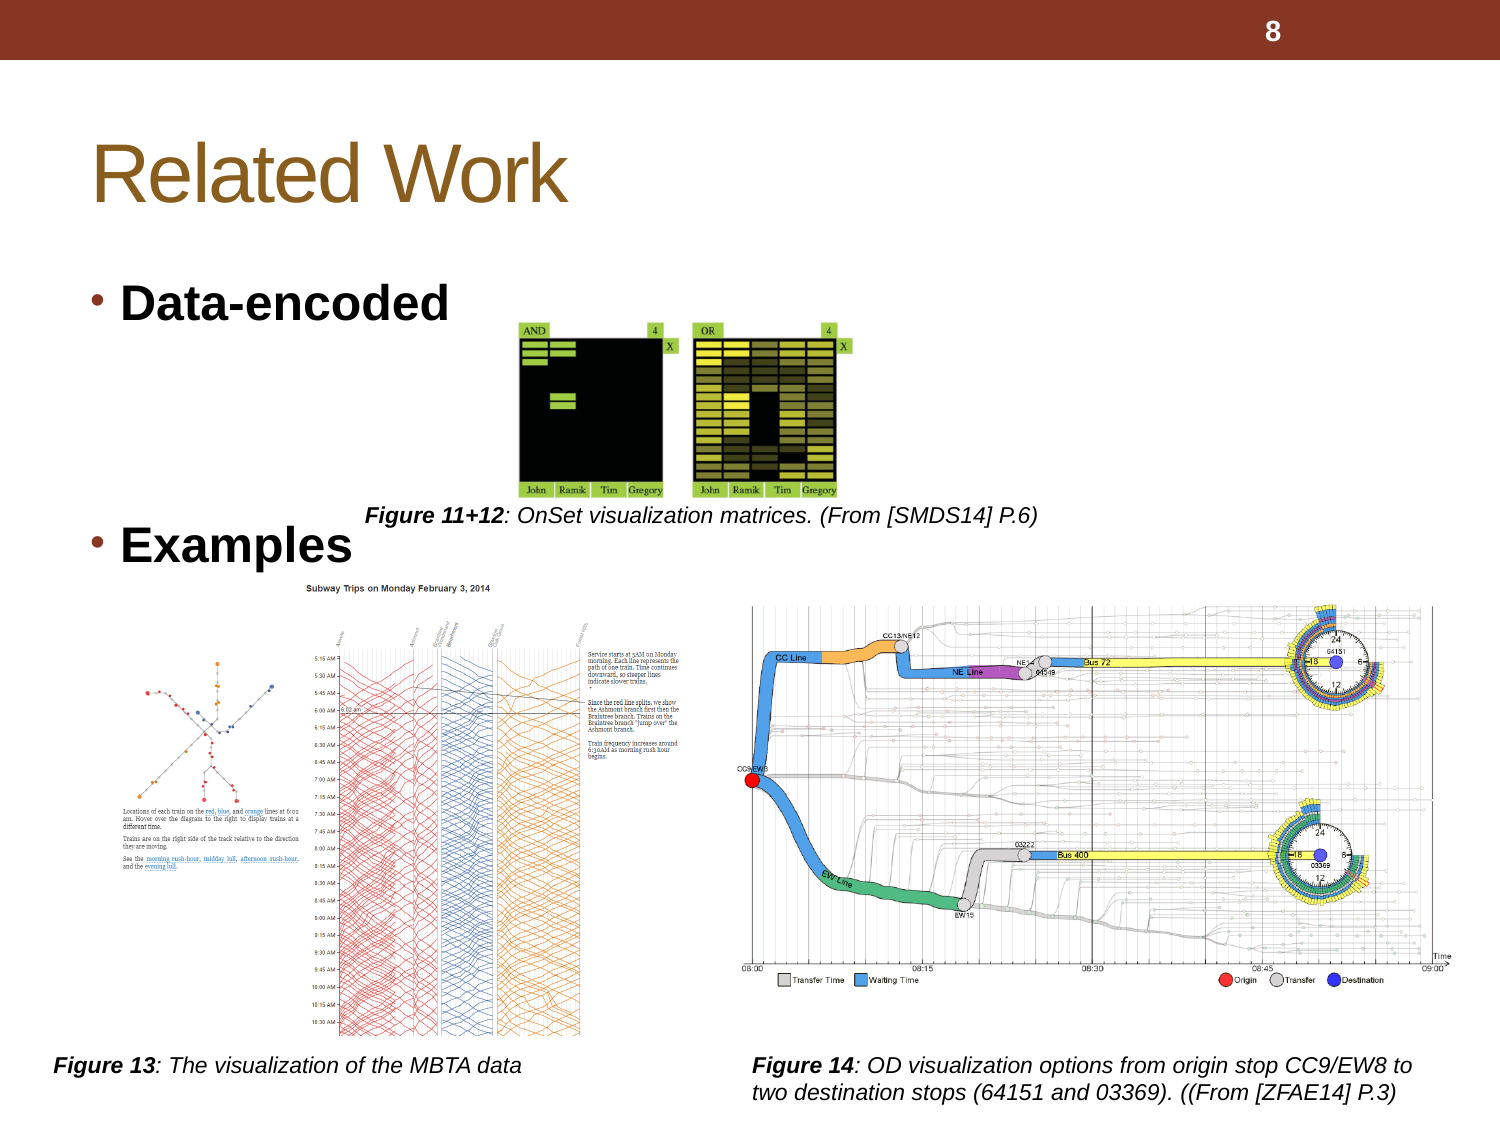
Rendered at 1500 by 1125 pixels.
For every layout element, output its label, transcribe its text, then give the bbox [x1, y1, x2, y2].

text_box Figure 11+12: OnSet visualization matrices. (From [SMDS14] P.6) [349, 492, 1067, 536]
picture [514, 318, 855, 502]
text_box Figure 13: The visualization of the MBTA data [38, 1043, 755, 1086]
title Related Work [75, 87, 1425, 250]
picture [112, 584, 682, 1037]
text_box Figure 14: OD visualization options from origin stop CC9/EW8 to two destination stops (64151 and 03369). ((From [ZFAE14] P.3) [737, 1043, 1454, 1113]
list Data-encoded Examples [75, 262, 1425, 1043]
picture [737, 602, 1455, 988]
slide_number 8 [1250, 3, 1425, 57]
